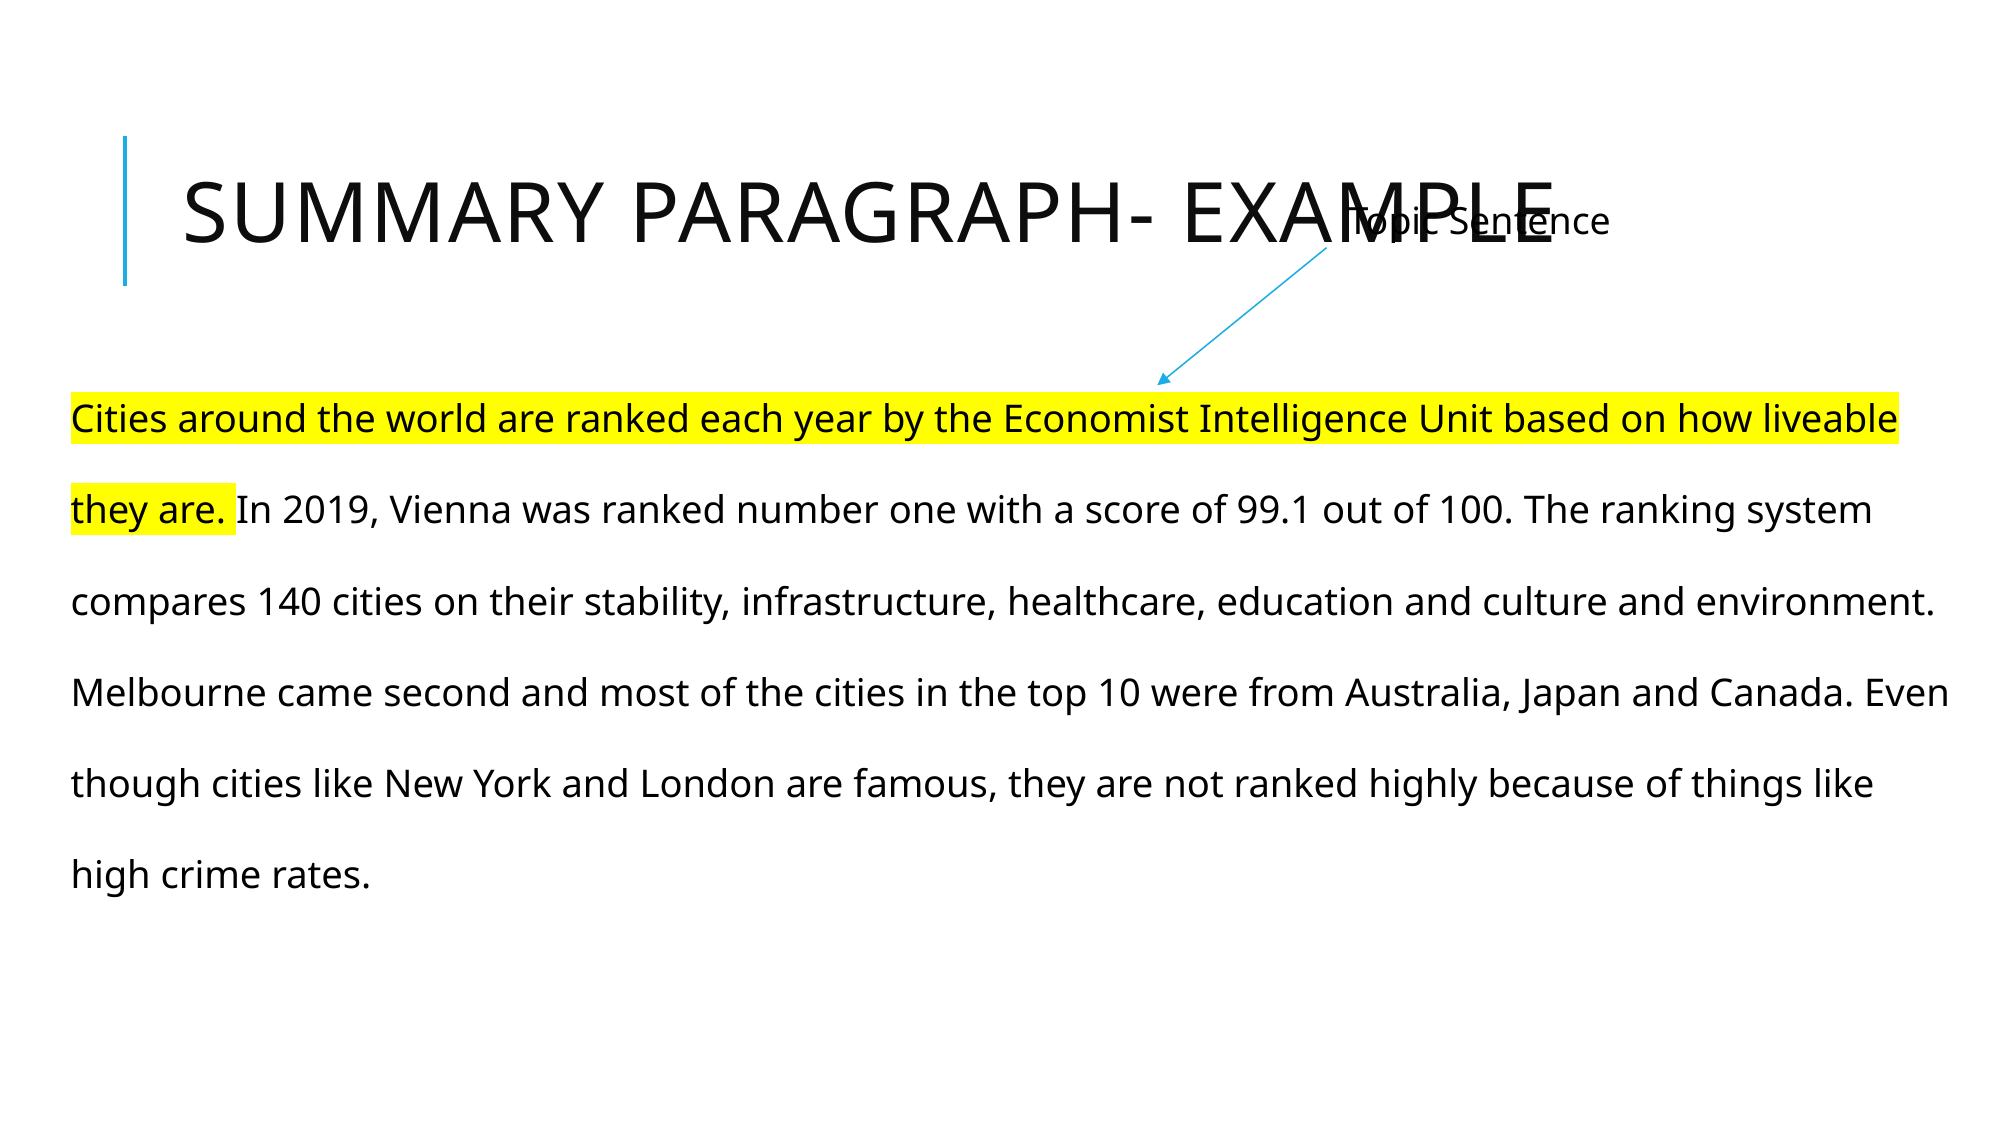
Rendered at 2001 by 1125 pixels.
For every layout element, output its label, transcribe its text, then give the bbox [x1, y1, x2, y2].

text_box Topic Sentence [1332, 190, 1757, 250]
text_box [1157, 247, 1327, 386]
title Summary Paragraph- Example [168, 96, 1763, 341]
list Cities around the world are ranked each year by the Economist Intelligence Unit based on how liveable they are. In 2019, Vienna was ranked number one with a score of 99.1 out of 100. The ranking system compares 140 cities on their stability, infrastructure, healthcare, education and culture and environment. Melbourne came second and most of the cities in the top 10 were from Australia, Japan and Canada. Even though cities like New York and London are famous, they are not ranked highly because of things like high crime rates. [49, 341, 1971, 910]
